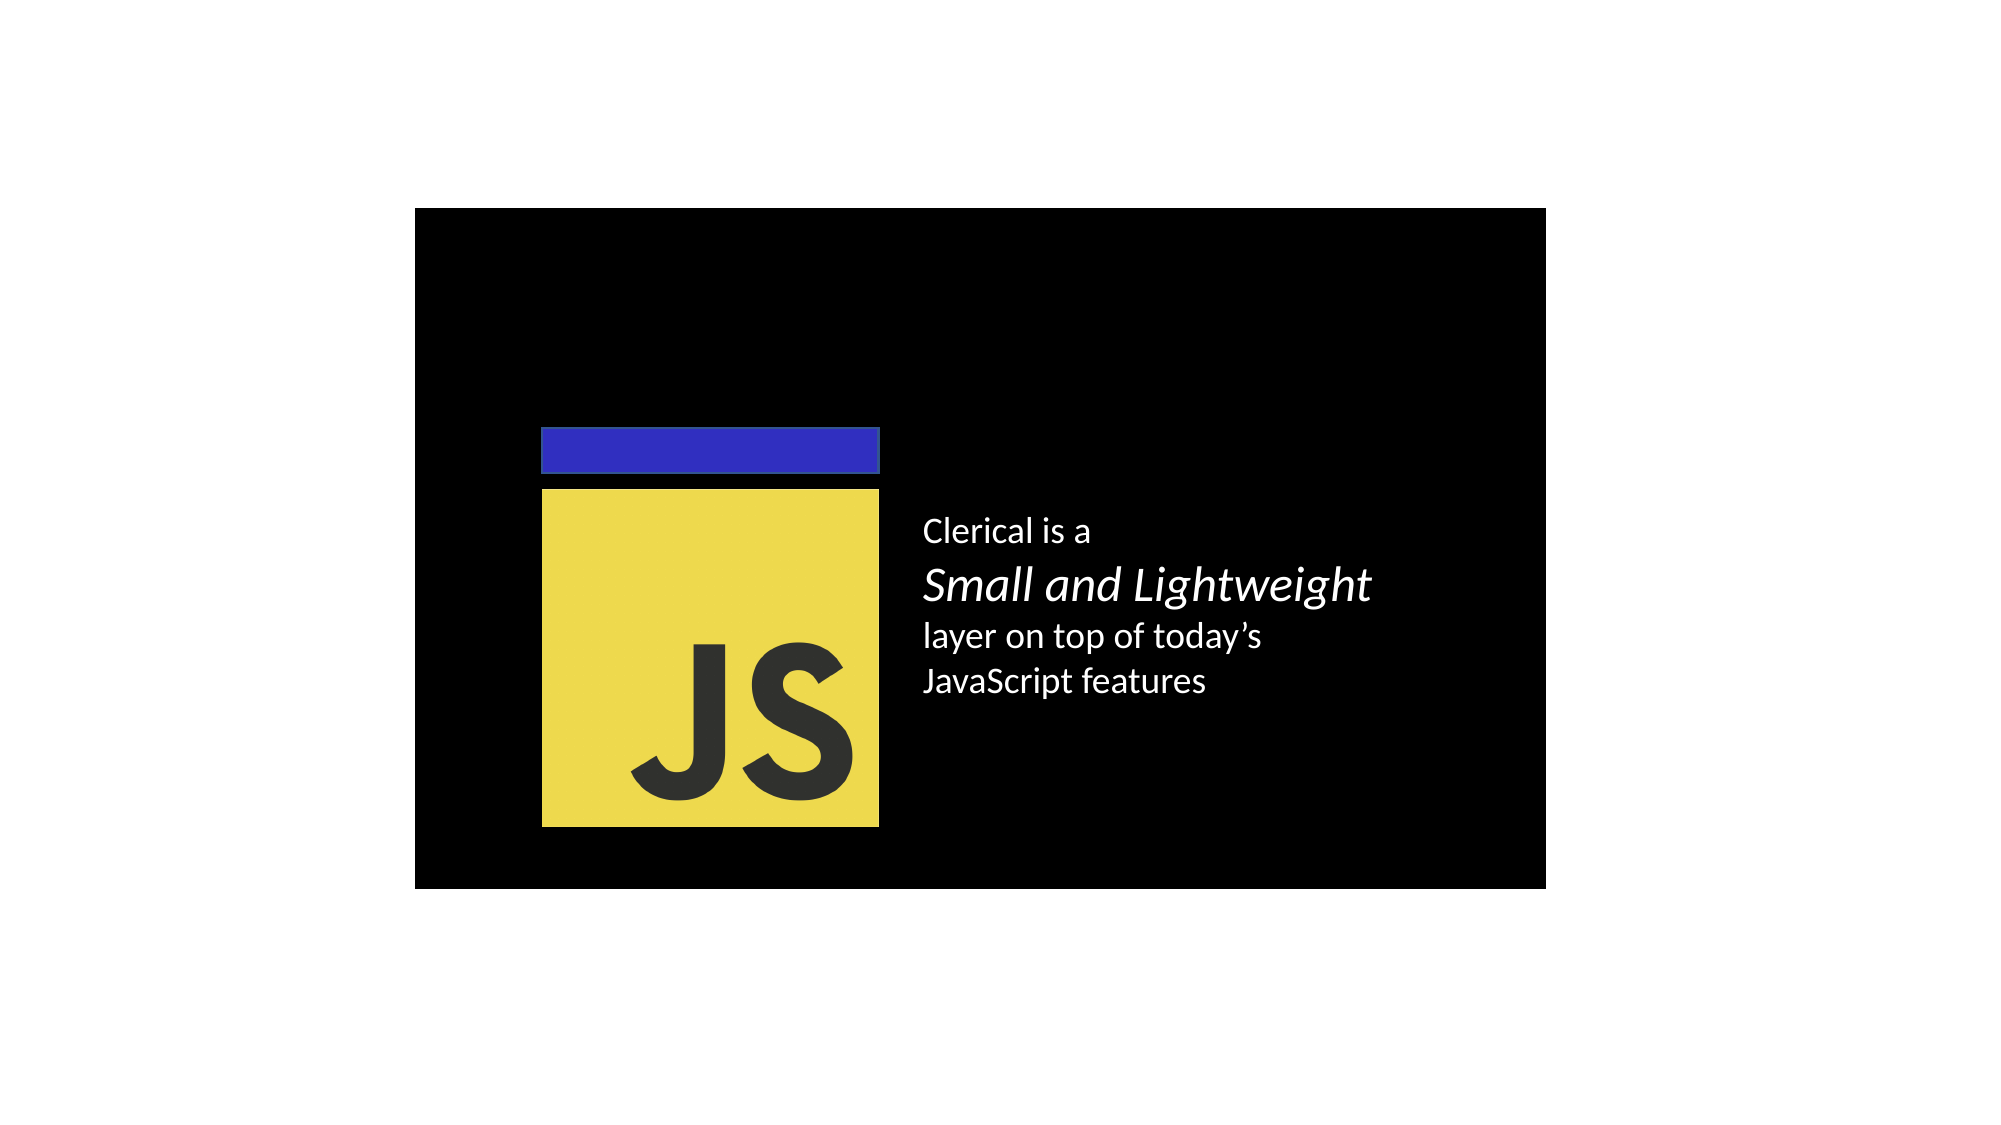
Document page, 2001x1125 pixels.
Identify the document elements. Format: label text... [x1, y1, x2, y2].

text_box [541, 427, 880, 474]
picture [542, 489, 879, 827]
text_box Clerical is a Small and Lightweight layer on top of today’s JavaScript features [908, 498, 1407, 709]
text_box [415, 208, 1546, 889]
